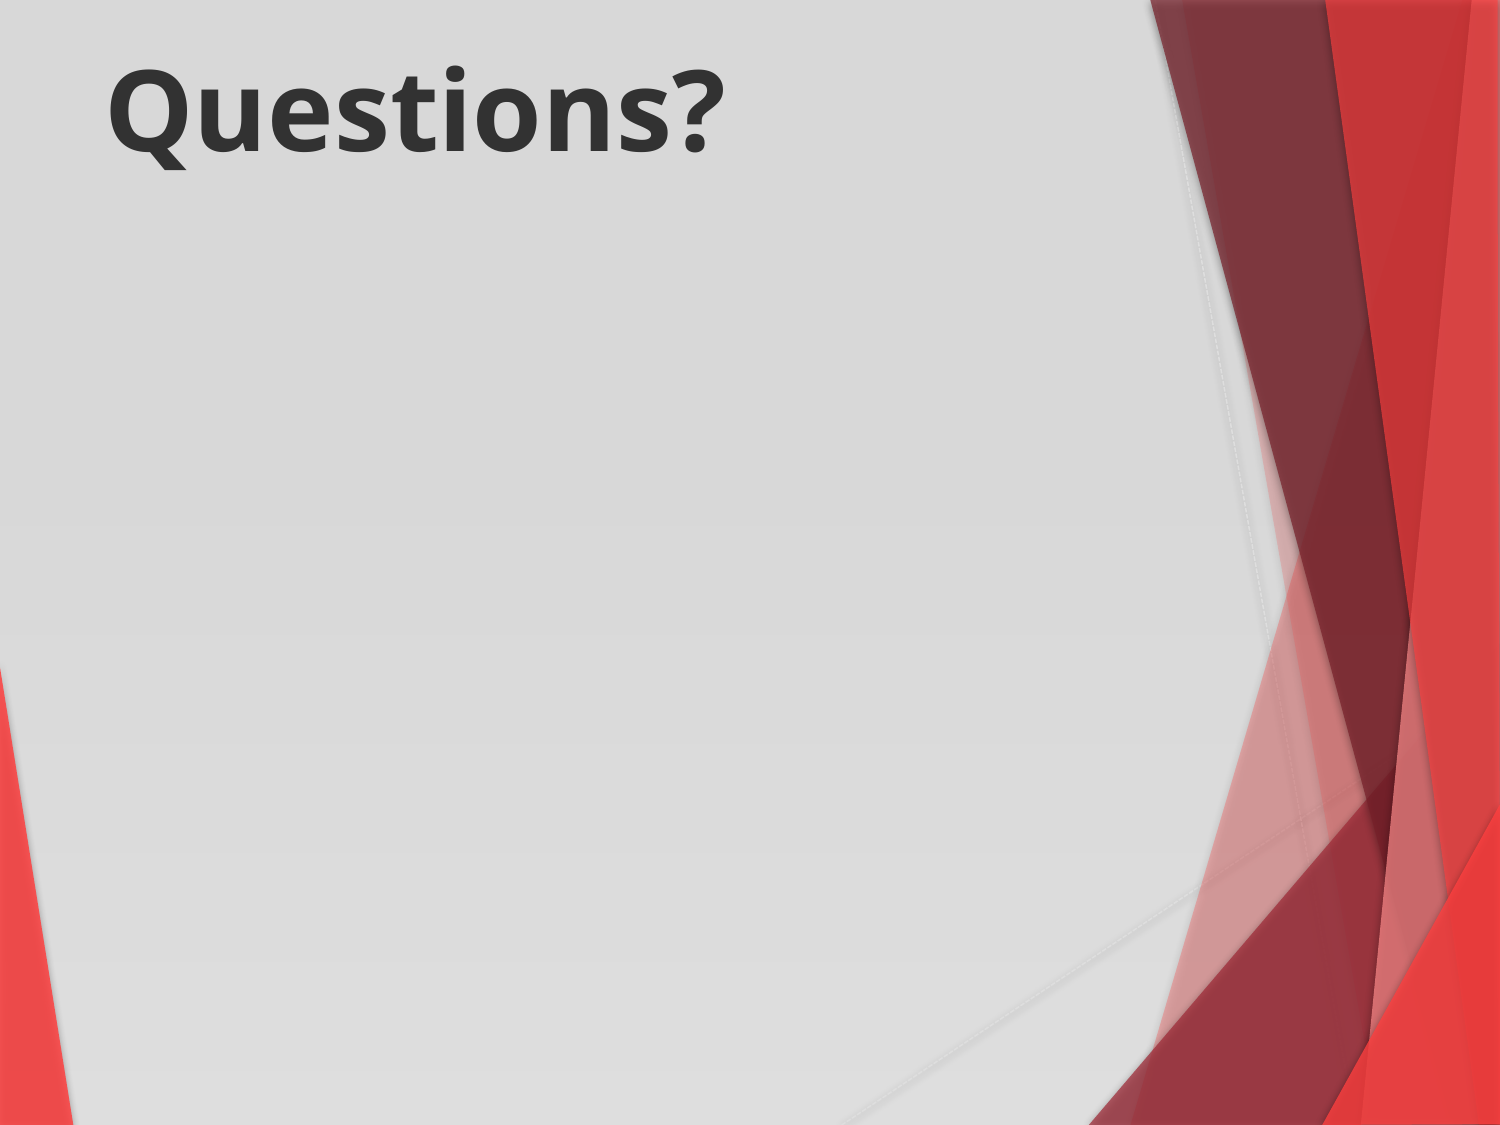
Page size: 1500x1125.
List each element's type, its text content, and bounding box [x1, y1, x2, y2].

text_box Questions? [89, 31, 975, 182]
